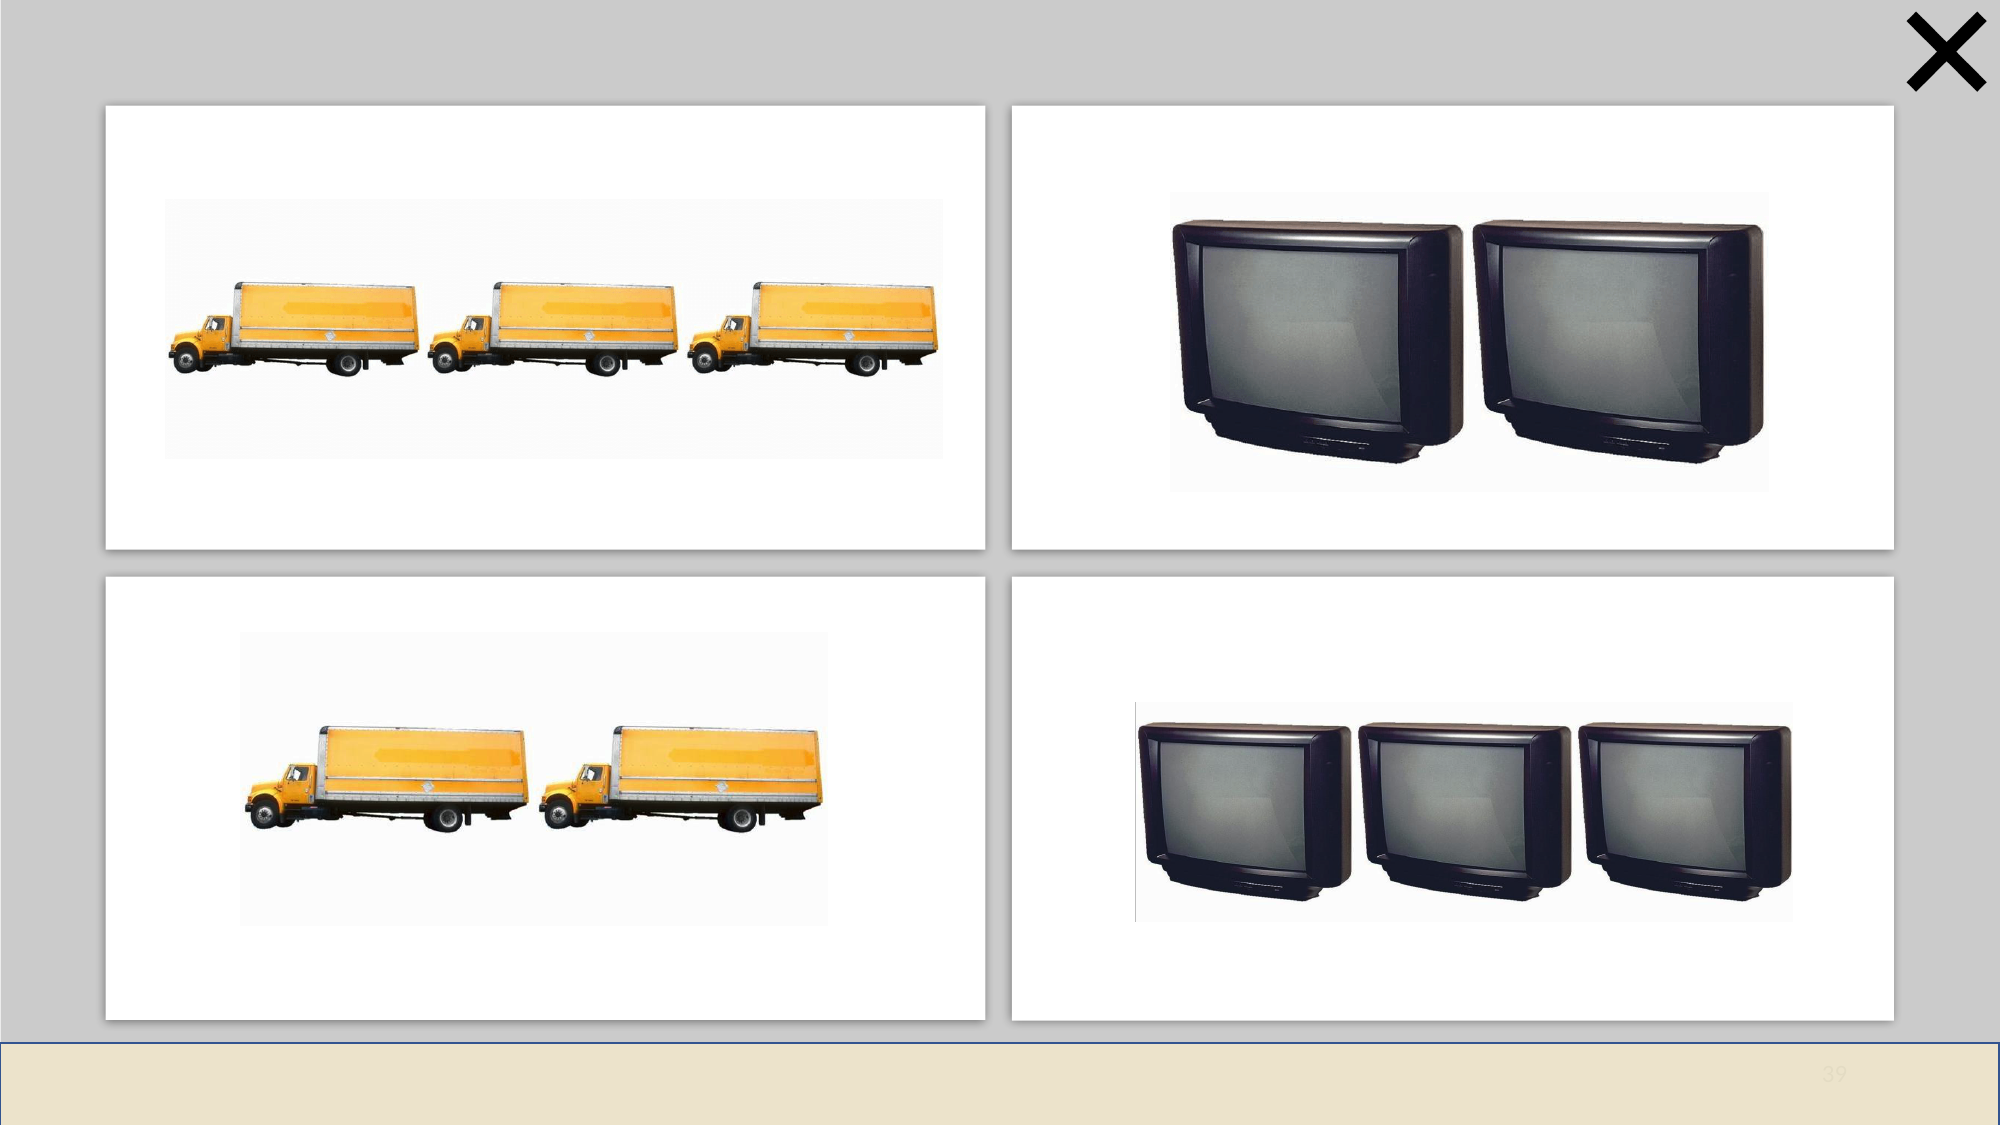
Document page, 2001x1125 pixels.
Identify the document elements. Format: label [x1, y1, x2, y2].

text_box [104, 104, 986, 551]
picture [165, 199, 944, 459]
text_box [0, 0, 2000, 1042]
picture [240, 632, 828, 926]
text_box [1011, 104, 1895, 551]
text_box [1011, 576, 1895, 1022]
picture [1133, 702, 1793, 922]
text_box [0, 1042, 2000, 1125]
text_box [104, 576, 986, 1021]
picture [1892, 0, 2000, 106]
picture [1170, 192, 1770, 492]
